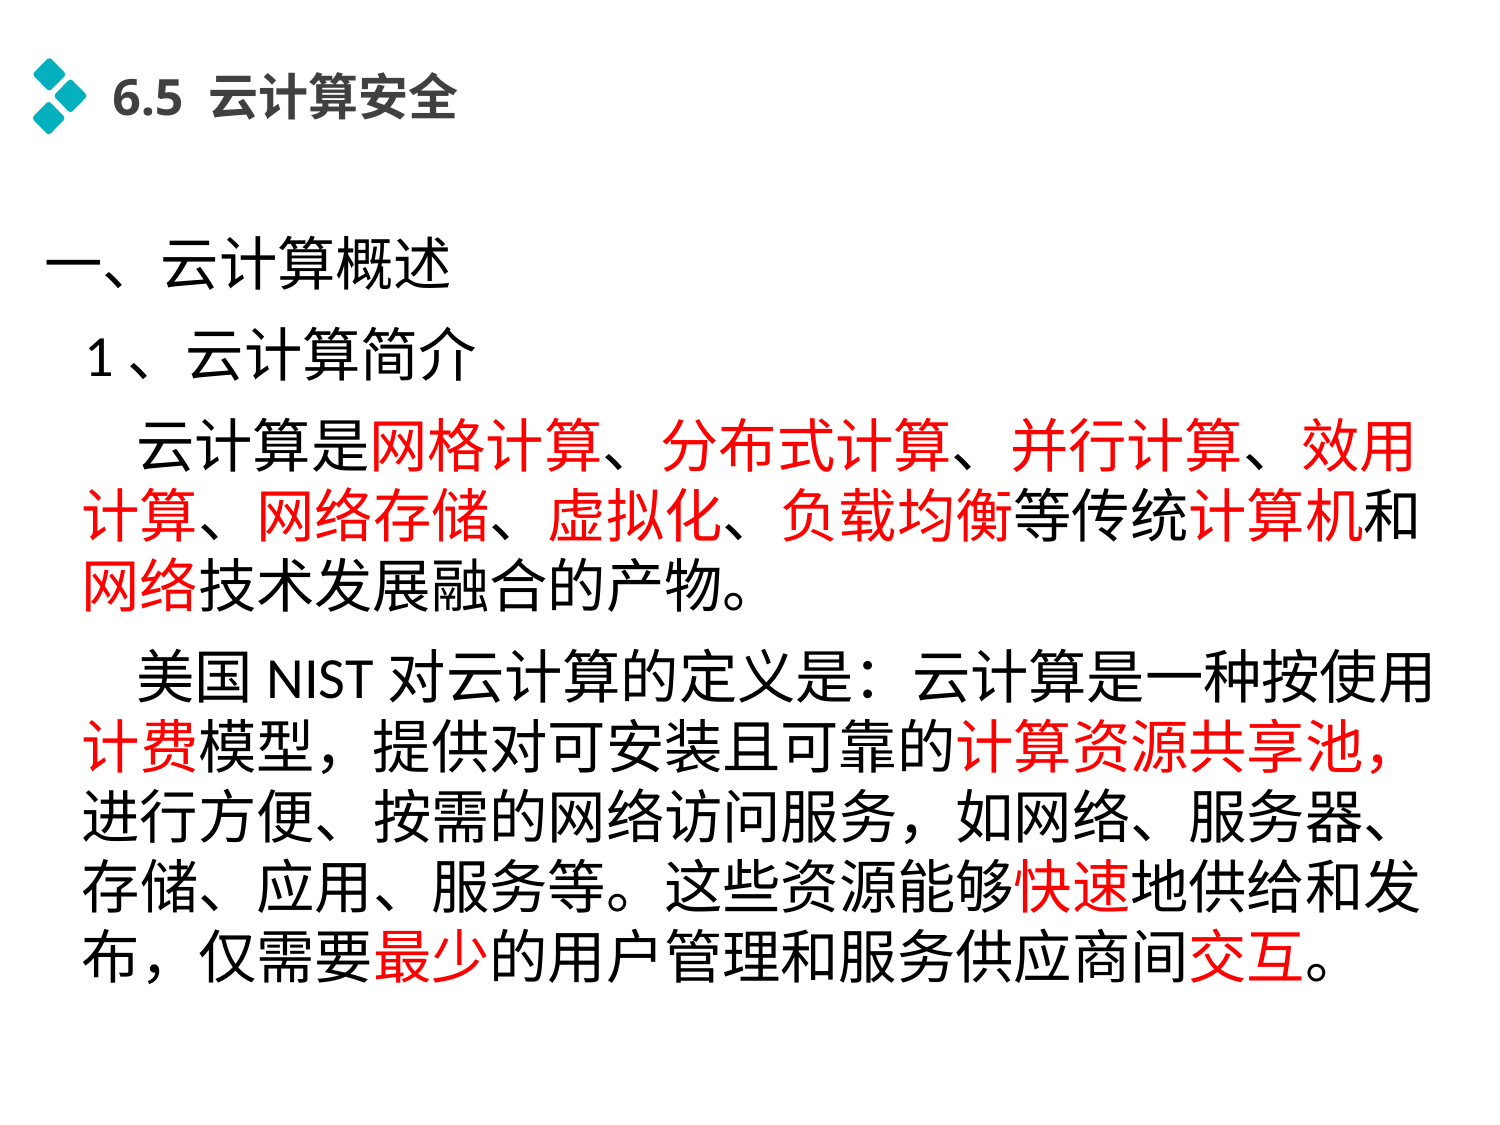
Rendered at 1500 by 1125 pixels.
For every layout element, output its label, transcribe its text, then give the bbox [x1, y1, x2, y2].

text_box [32, 57, 871, 135]
list 一、云计算概述 1、云计算简介 云计算是网格计算、分布式计算、并行计算、效用计算、网络存储、虚拟化、负载均衡等传统计算机和网络技术发展融合的产物。 美国NIST对云计算的定义是：云计算是一种按使用计费模型，提供对可安装且可靠的计算资源共享池，进行方便、按需的网络访问服务，如网络、服务器、存储、应用、服务等。这些资源能够快速地供给和发布，仅需要最少的用户管理和服务供应商间交互。 [29, 220, 1471, 1005]
